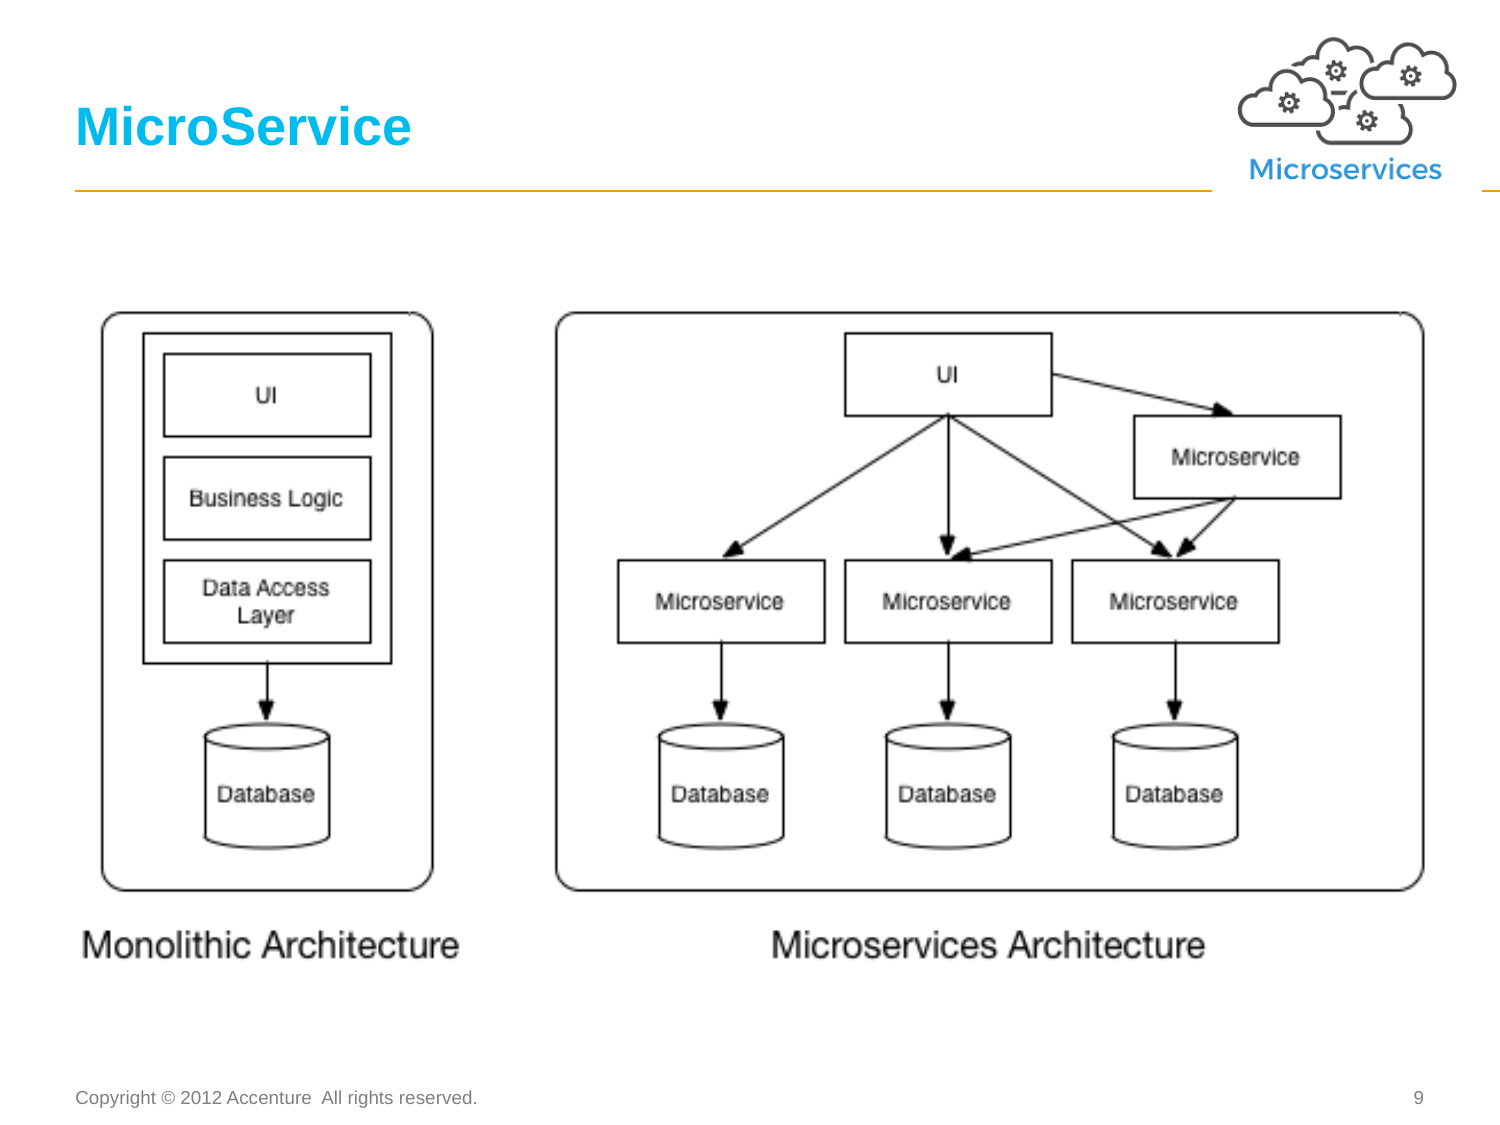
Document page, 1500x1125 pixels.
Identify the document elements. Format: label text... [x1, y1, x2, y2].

title MicroService [75, 27, 1422, 157]
picture [49, 287, 1448, 1001]
picture [1212, 1, 1482, 203]
